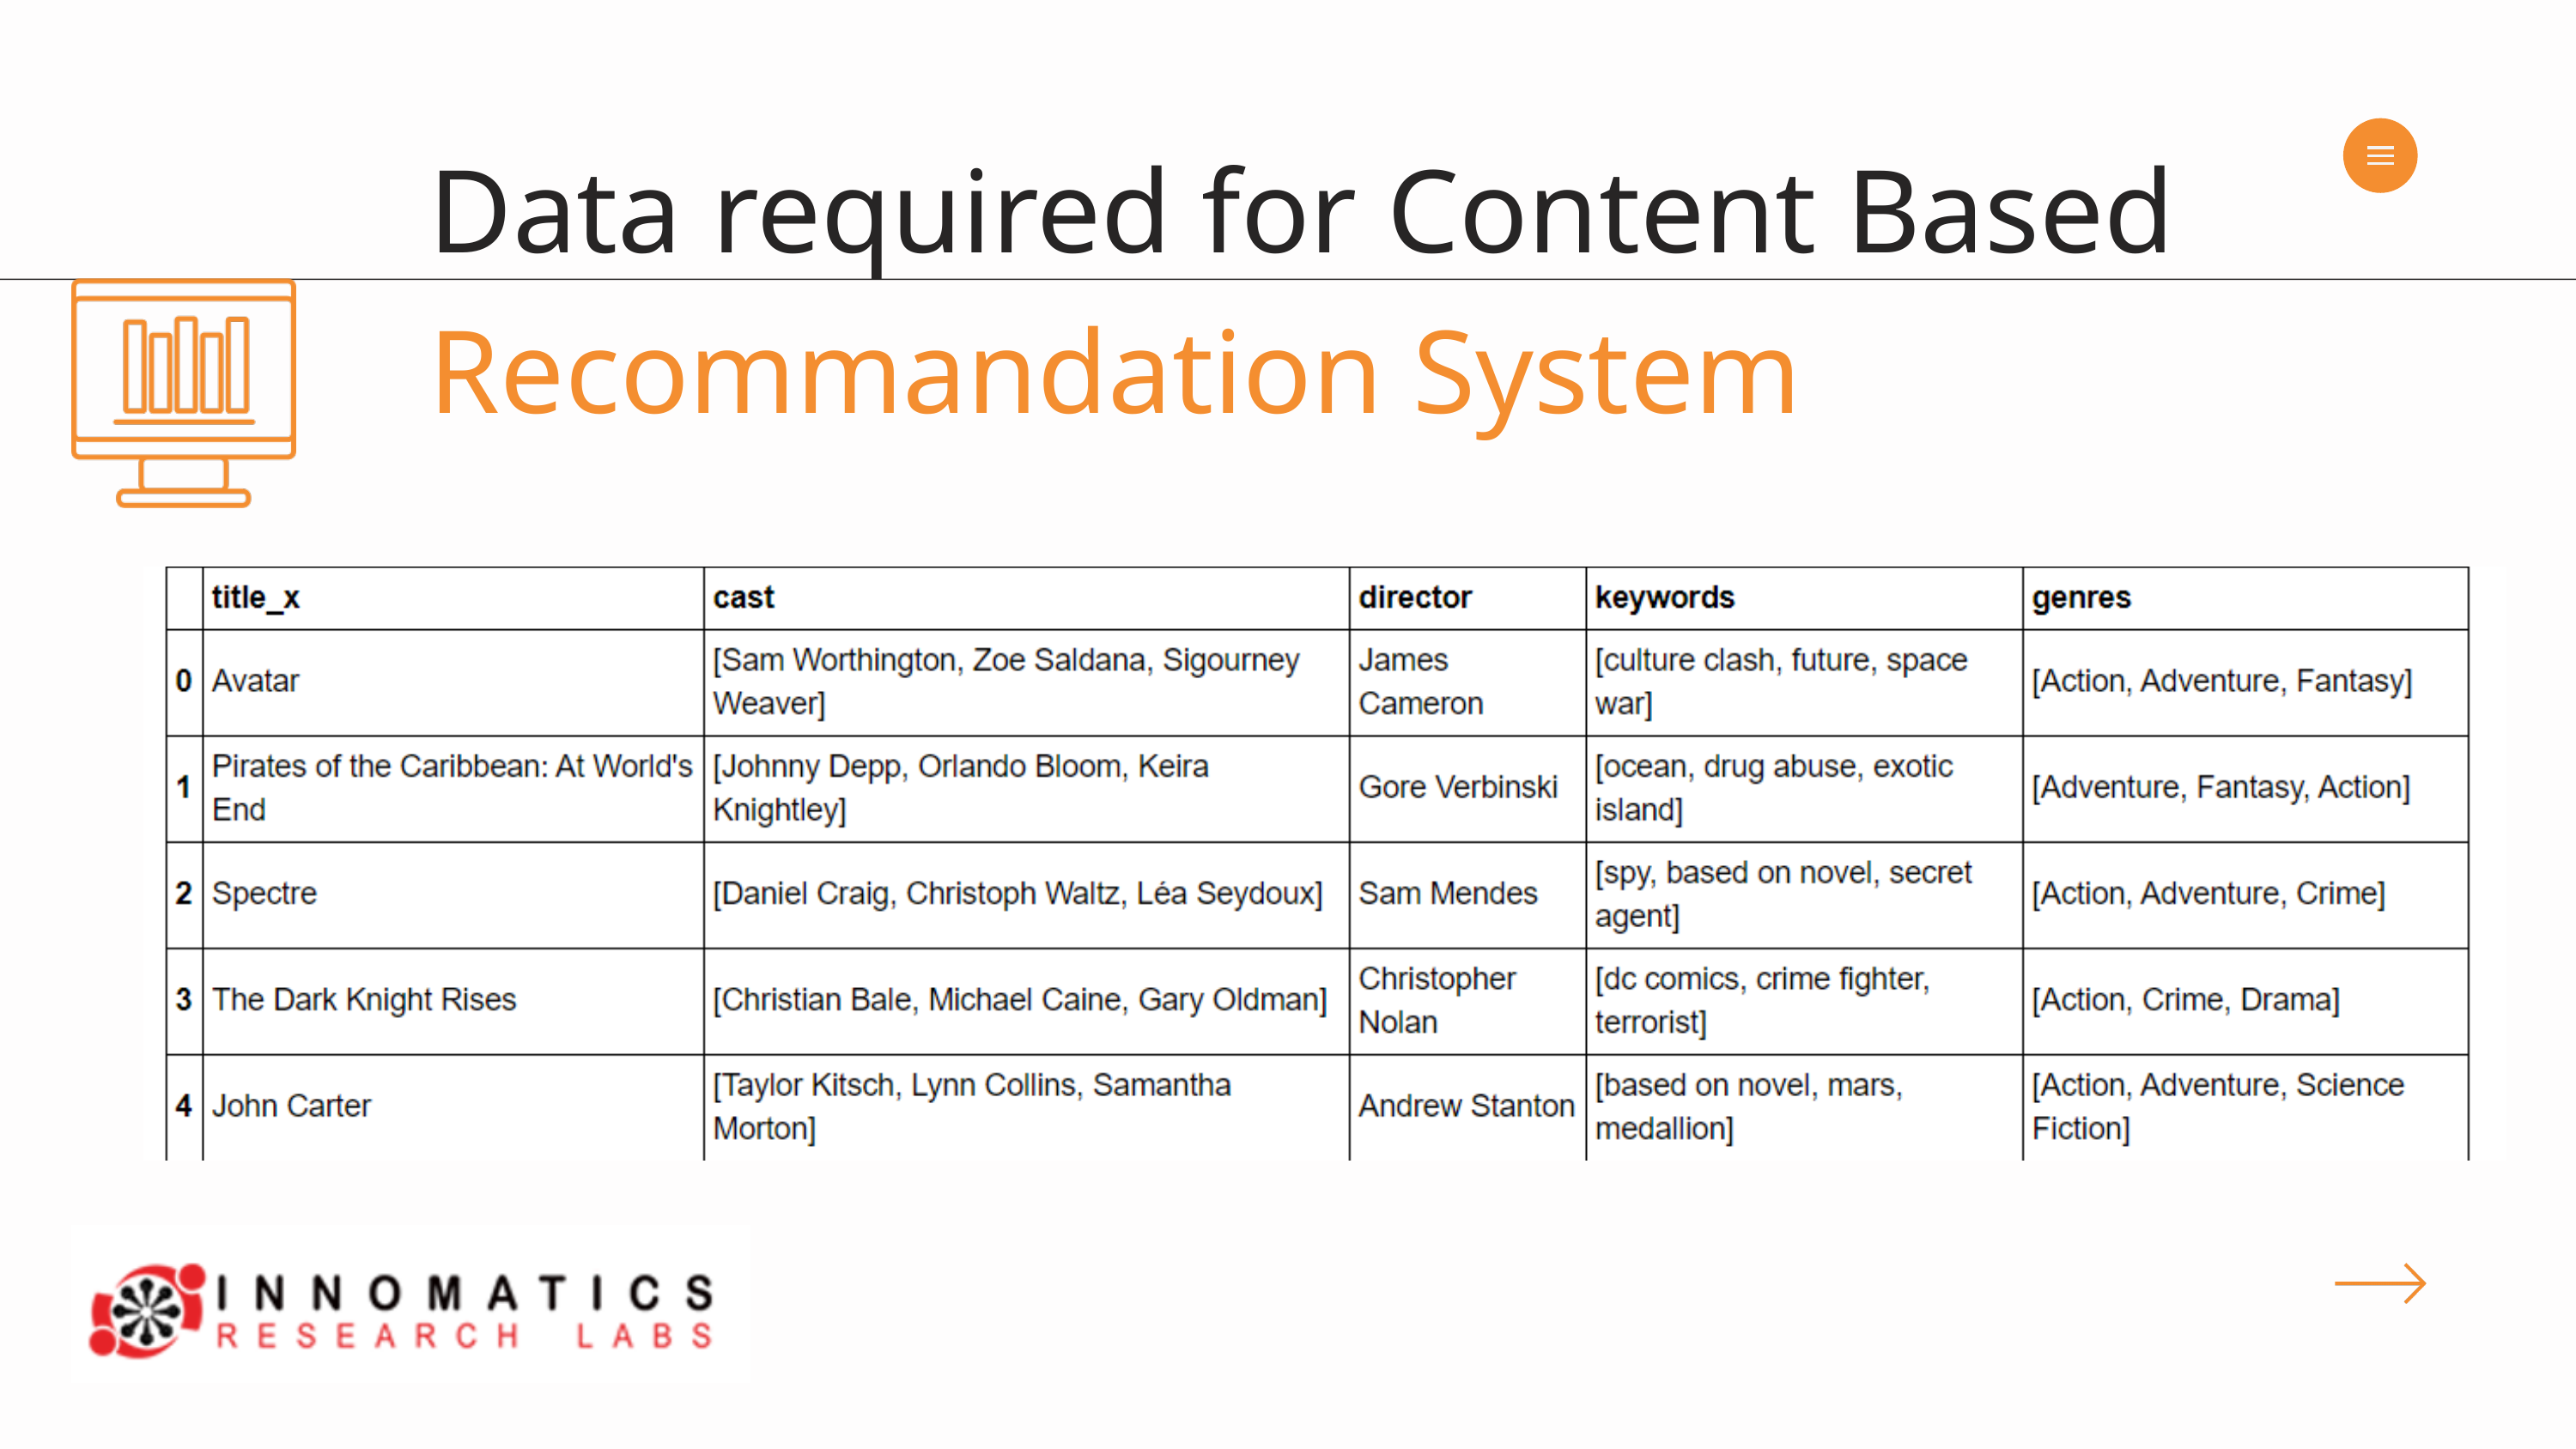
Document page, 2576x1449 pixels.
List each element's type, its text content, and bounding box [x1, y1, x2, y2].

picture [70, 278, 296, 509]
text_box Data required for Content Based Recommandation System [428, 281, 2221, 436]
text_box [2342, 118, 2419, 193]
picture [2334, 1263, 2427, 1304]
picture [143, 566, 2507, 1161]
text_box Data required for Content Based Recommandation System [428, 115, 2221, 278]
picture [2366, 146, 2394, 165]
picture [71, 1225, 750, 1383]
